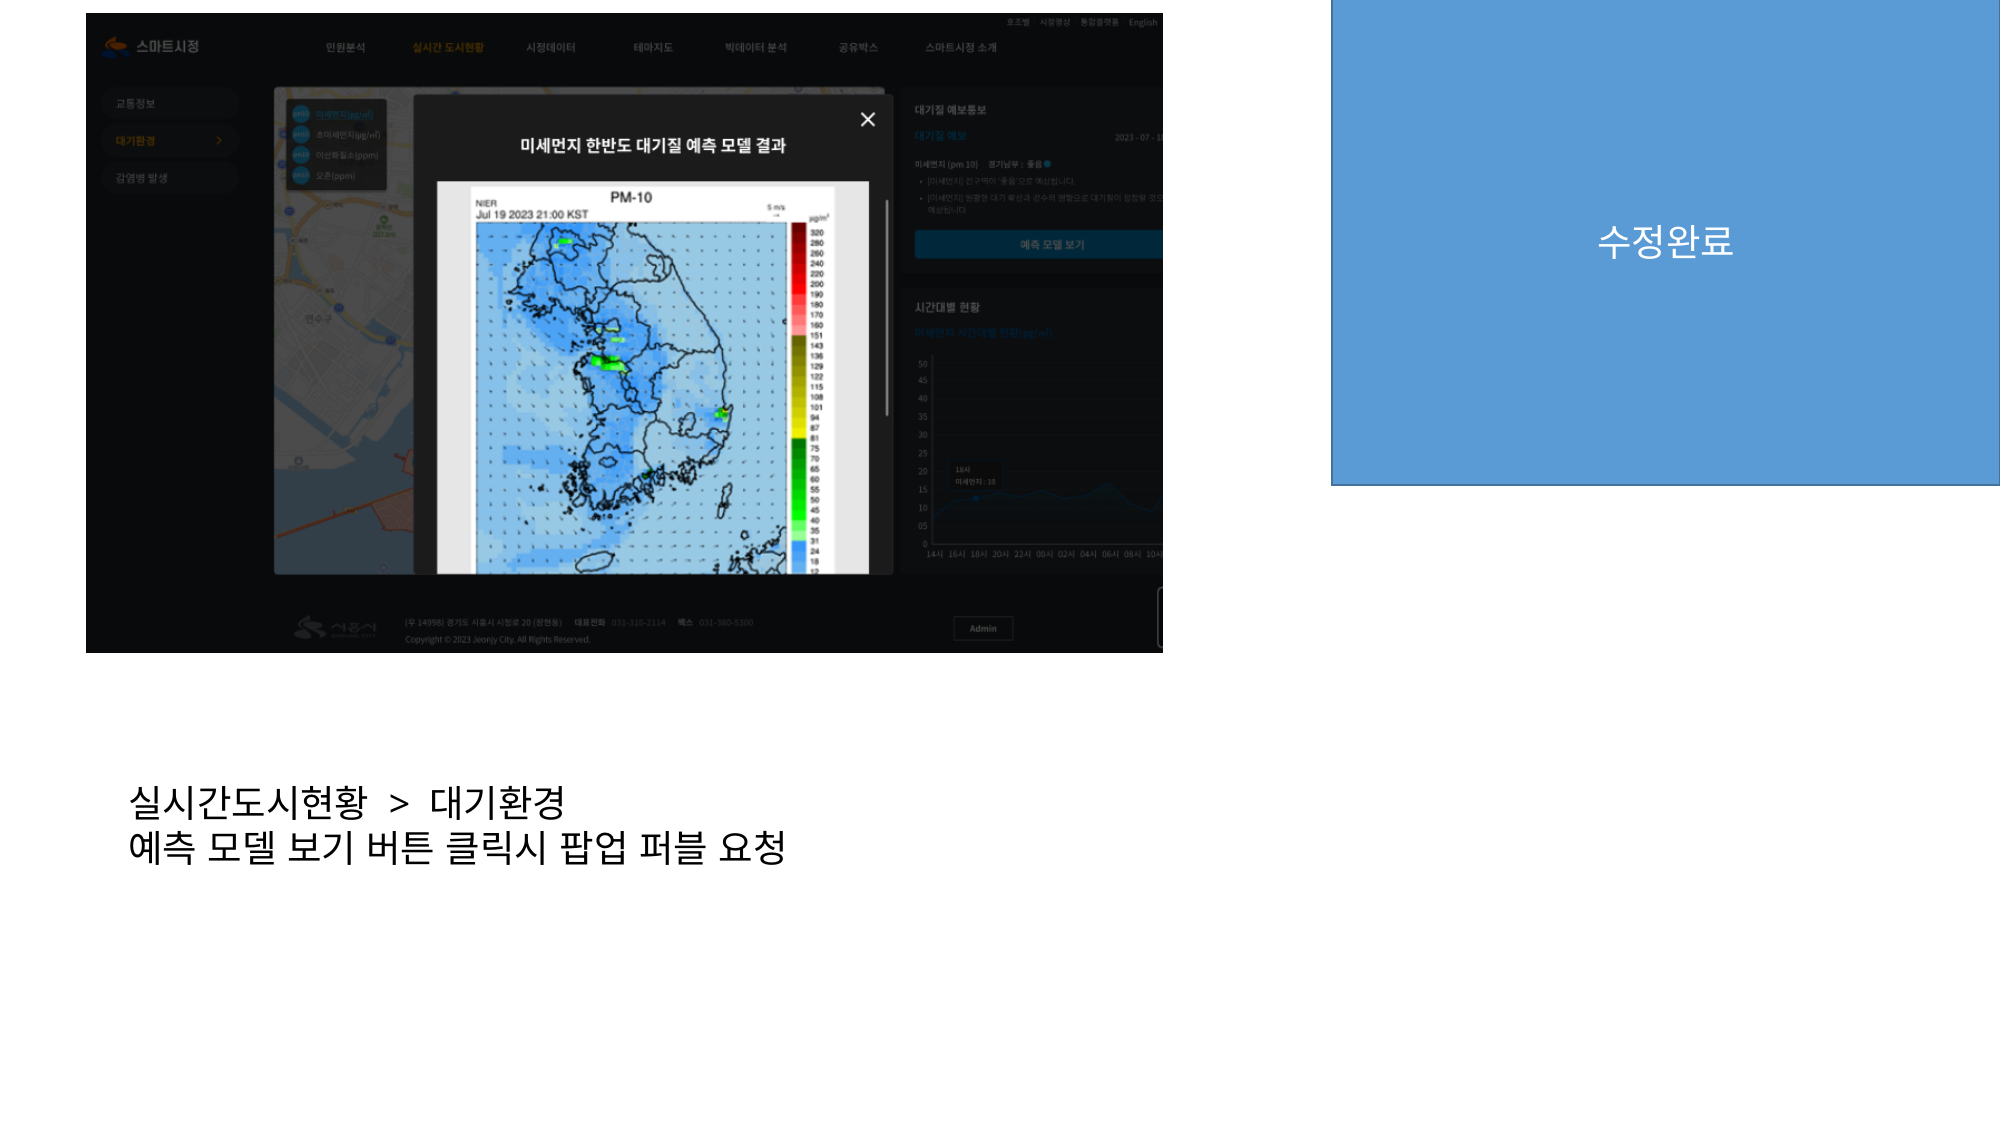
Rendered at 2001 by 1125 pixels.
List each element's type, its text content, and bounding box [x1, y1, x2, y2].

picture [1077, 241, 1083, 249]
picture [1044, 241, 1054, 249]
picture [1066, 241, 1073, 249]
picture [86, 13, 1163, 653]
text_box 실시간도시현황 > 대기환경 예측 모델 보기 버튼 클릭시 팝업 퍼블 요청 [113, 773, 804, 878]
picture [1021, 240, 1039, 249]
text_box 수정완료 [1331, 0, 2000, 486]
picture [1055, 240, 1061, 250]
